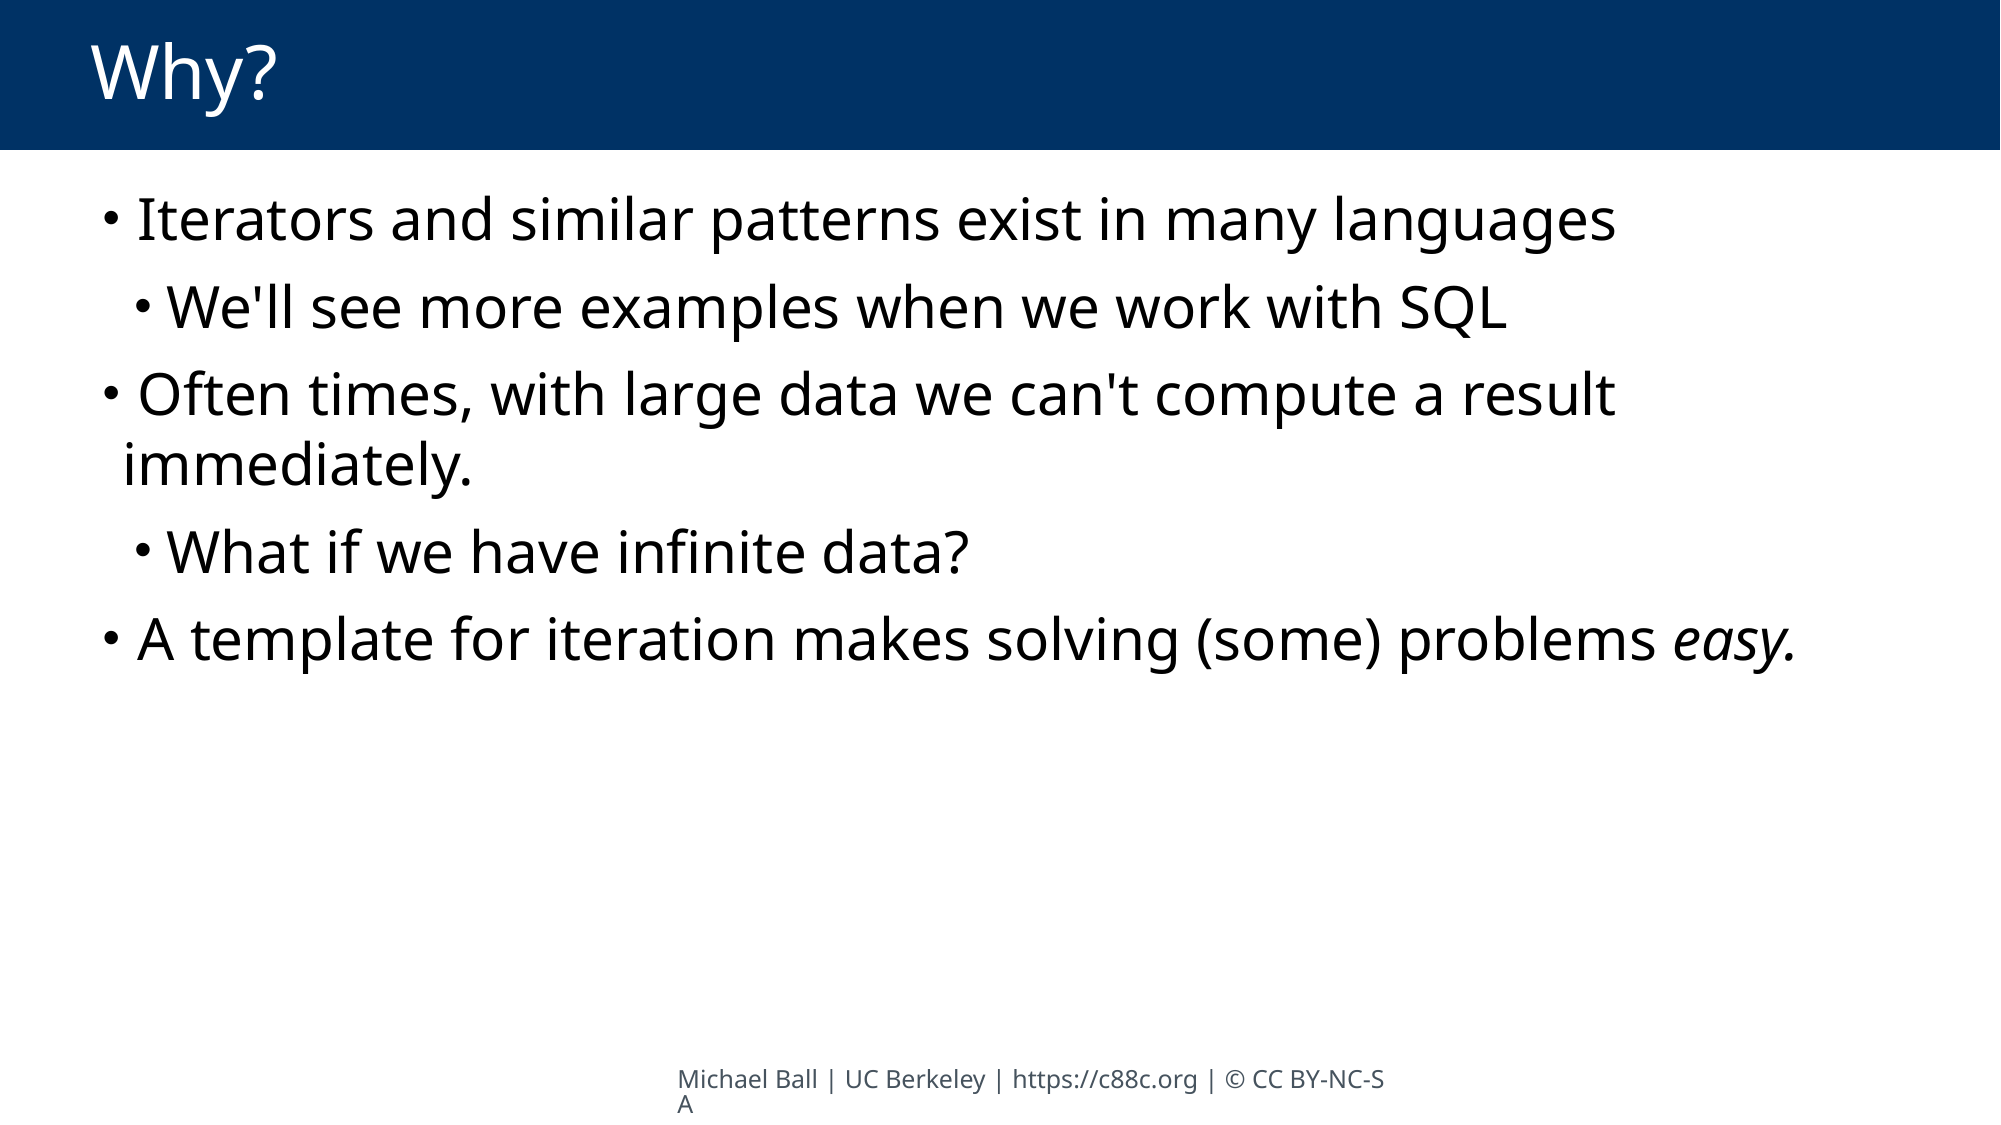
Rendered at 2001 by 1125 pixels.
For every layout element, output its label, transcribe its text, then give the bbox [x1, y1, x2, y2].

title Why? [0, 0, 2000, 152]
list Iterators and similar patterns exist in many languages We'll see more examples when we work with SQL Often times, with large data we can't compute a result immediately. What if we have infinite data? A template for iteration makes solving (some) problems easy. [87, 174, 1928, 1038]
footer Michael Ball | UC Berkeley | https://c88c.org | © CC BY-NC-SA [662, 1055, 1413, 1106]
